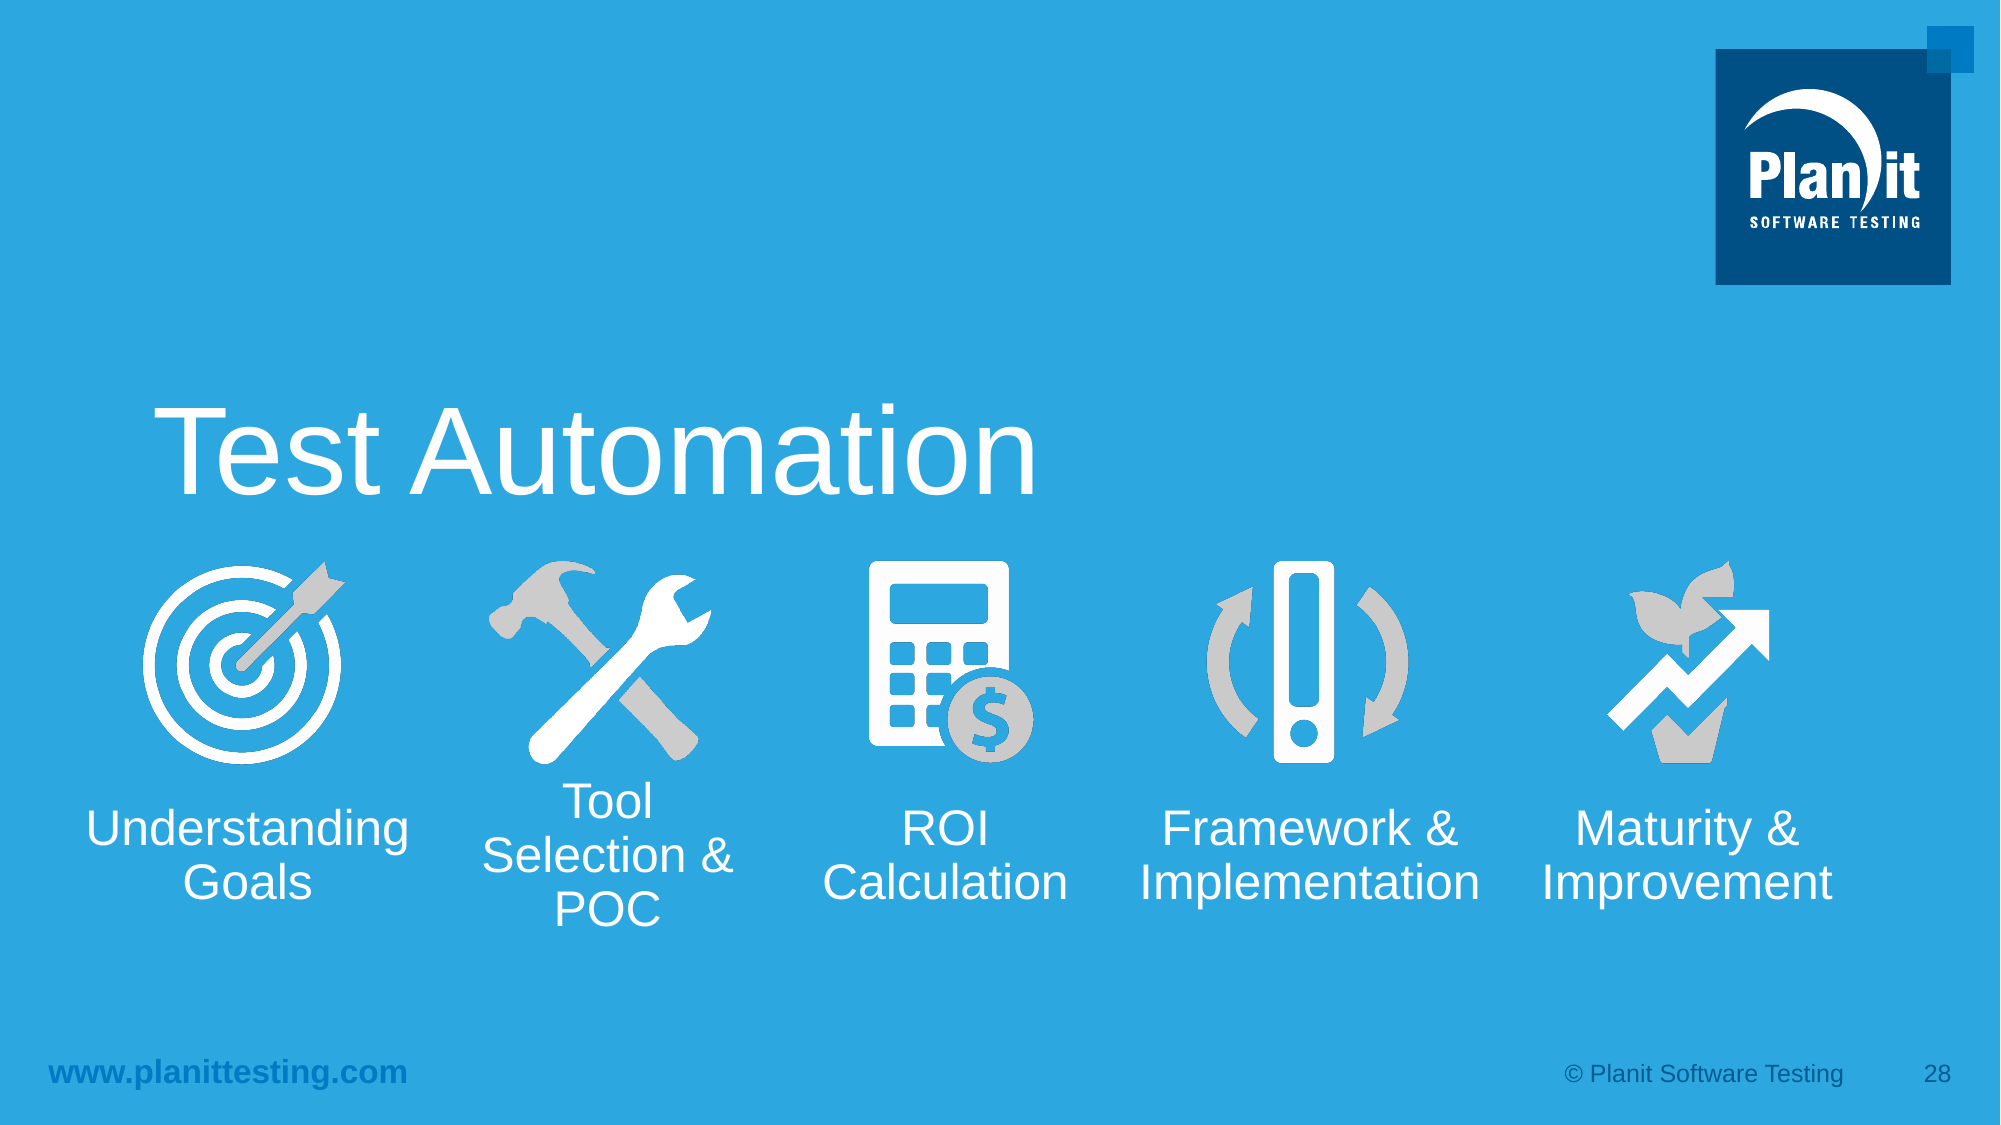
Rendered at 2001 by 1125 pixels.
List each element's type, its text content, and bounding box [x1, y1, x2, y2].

picture [1605, 559, 1775, 765]
picture [856, 559, 1039, 765]
picture [484, 559, 712, 765]
text_box Maturity & Improvement [1466, 712, 1908, 1002]
footer © Planit Software Testing [1549, 1042, 1893, 1103]
text_box ROI Calculation [765, 712, 1089, 1002]
text_box Tool Selection & POC [450, 712, 765, 1002]
picture [137, 559, 351, 765]
text_box Understanding Goals [57, 712, 438, 1002]
slide_number 28 [1893, 1042, 1967, 1103]
title Test Automation [137, 239, 1550, 530]
picture [1196, 559, 1412, 765]
text_box Framework & Implementation [1089, 712, 1466, 1002]
